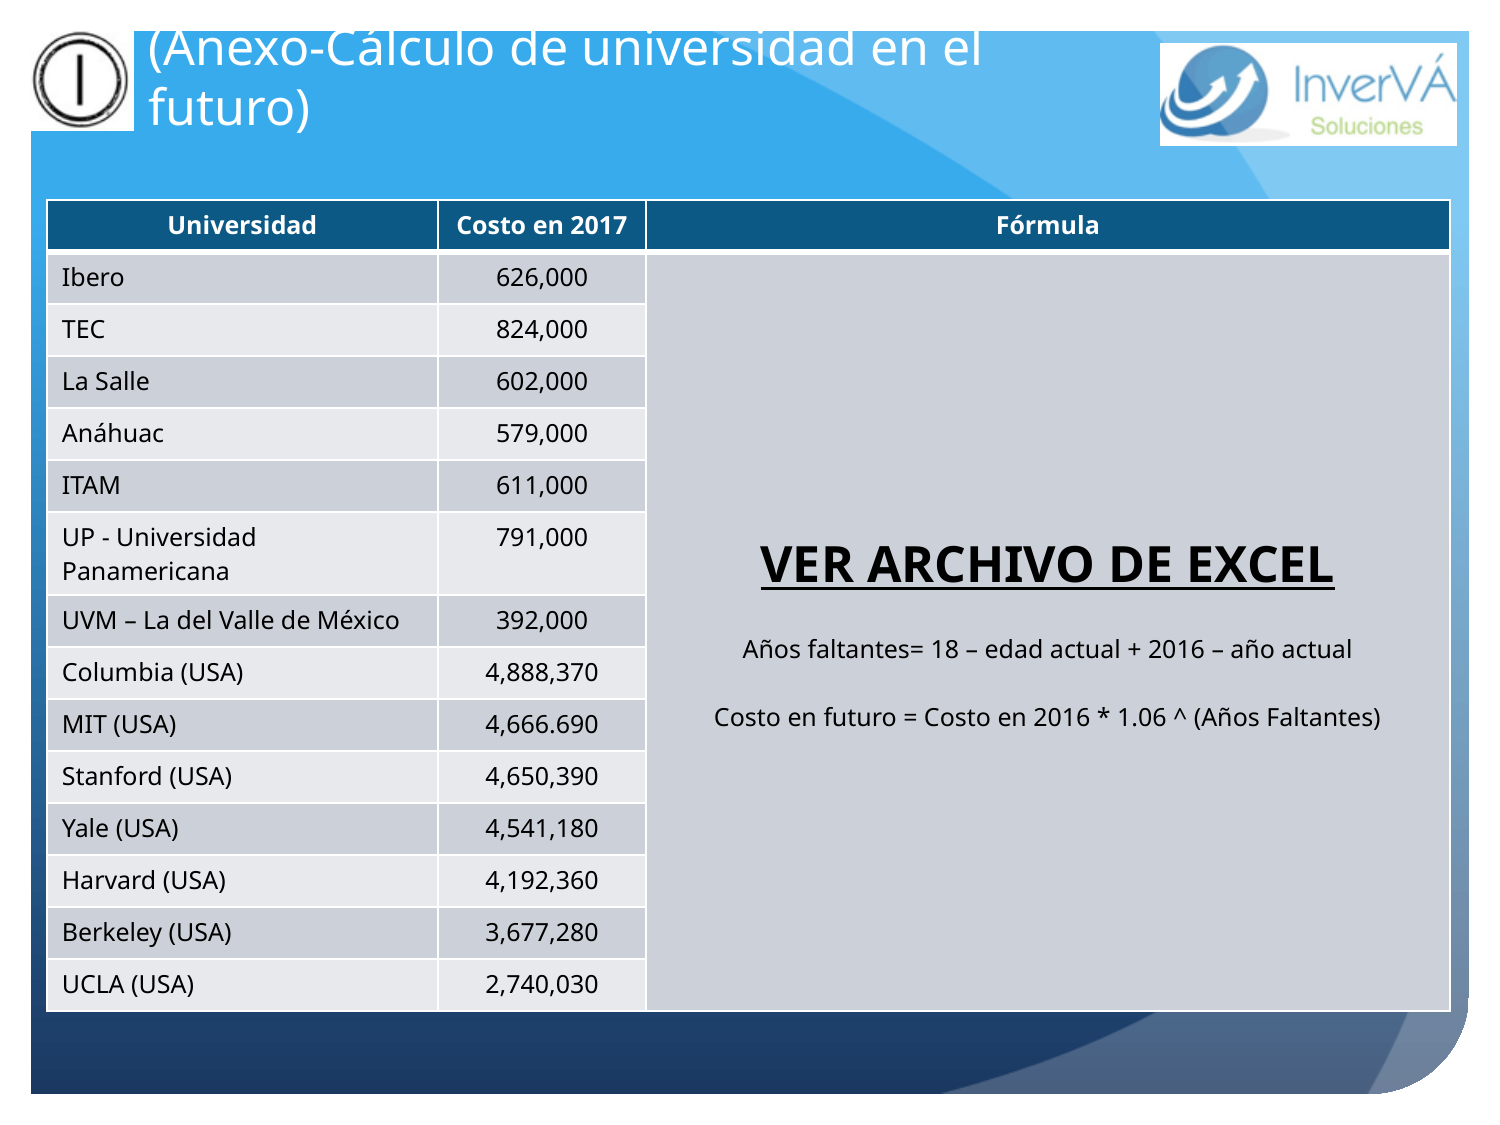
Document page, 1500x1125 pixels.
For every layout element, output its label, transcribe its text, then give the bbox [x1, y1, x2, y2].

table_cell Berkeley (USA) [48, 908, 437, 958]
table_cell 611,000 [439, 461, 645, 511]
table_cell UCLA (USA) [48, 960, 437, 1010]
table_cell 2,740,030 [439, 960, 645, 1010]
table_cell 4,666.690 [439, 700, 645, 750]
table_cell VER ARCHIVO DE EXCEL Años faltantes= 18 – edad actual + 2016 – año actual Costo en futuro = Costo en 2016 * 1.06 ^ (Años Faltantes) [647, 255, 1449, 1010]
table_header Costo en 2017 [439, 201, 645, 249]
picture [24, 29, 1473, 1094]
table_cell Stanford (USA) [48, 752, 437, 802]
table_cell 626,000 [439, 255, 645, 303]
title (Anexo-Cálculo de universidad en el futuro) [133, 44, 1167, 143]
table_cell ITAM [48, 461, 437, 511]
table_cell 3,677,280 [439, 908, 645, 958]
table_cell 4,541,180 [439, 804, 645, 854]
table_cell Ibero [48, 255, 437, 303]
table_cell 602,000 [439, 357, 645, 407]
table_cell TEC [48, 305, 437, 355]
table_cell 392,000 [439, 596, 645, 646]
table_cell 824,000 [439, 305, 645, 355]
table_cell La Salle [48, 357, 437, 407]
table_cell UP - Universidad Panamericana [48, 513, 437, 594]
table_cell MIT (USA) [48, 700, 437, 750]
table_cell 4,888,370 [439, 648, 645, 698]
table_cell 4,650,390 [439, 752, 645, 802]
table_header Fórmula [647, 201, 1449, 249]
table_cell Columbia (USA) [48, 648, 437, 698]
table_cell Anáhuac [48, 409, 437, 459]
table_header Universidad [48, 201, 437, 249]
table_cell Harvard (USA) [48, 856, 437, 906]
table_cell Yale (USA) [48, 804, 437, 854]
table_cell 791,000 [439, 513, 645, 594]
table_cell 579,000 [439, 409, 645, 459]
table_cell 4,192,360 [439, 856, 645, 906]
table_cell UVM – La del Valle de México [48, 596, 437, 646]
